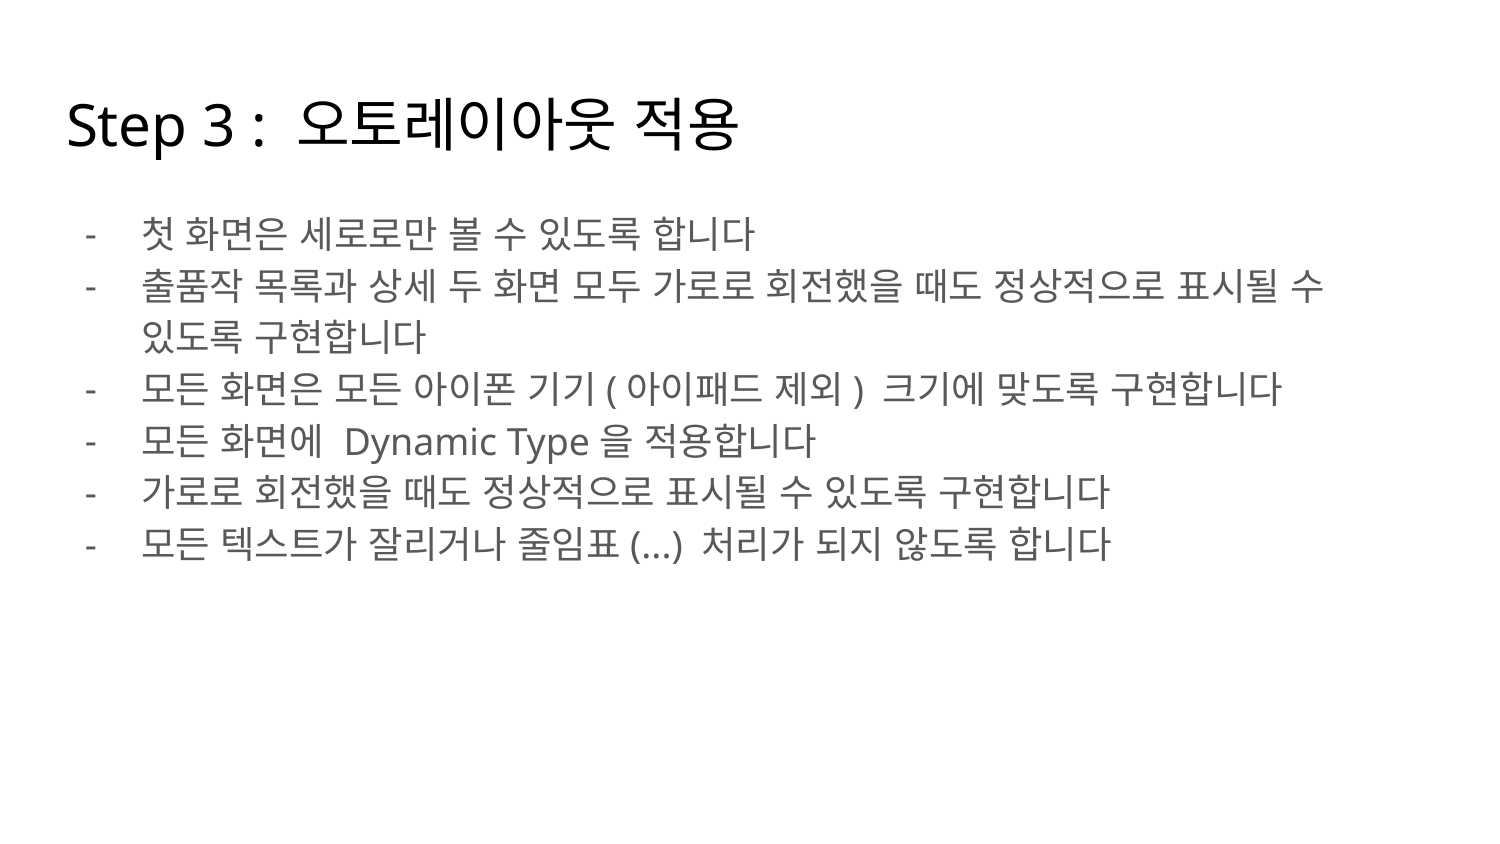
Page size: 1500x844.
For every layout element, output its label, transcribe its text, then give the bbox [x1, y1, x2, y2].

list 첫 화면은 세로로만 볼 수 있도록 합니다 출품작 목록과 상세 두 화면 모두 가로로 회전했을 때도 정상적으로 표시될 수 있도록 구현합니다 모든 화면은 모든 아이폰 기기(아이패드 제외) 크기에 맞도록 구현합니다 모든 화면에 Dynamic Type을 적용합니다 가로로 회전했을 때도 정상적으로 표시될 수 있도록 구현합니다 모든 텍스트가 잘리거나 줄임표(...) 처리가 되지 않도록 합니다 [51, 189, 1449, 750]
title Step 3 : 오토레이아웃 적용 [51, 72, 1449, 167]
